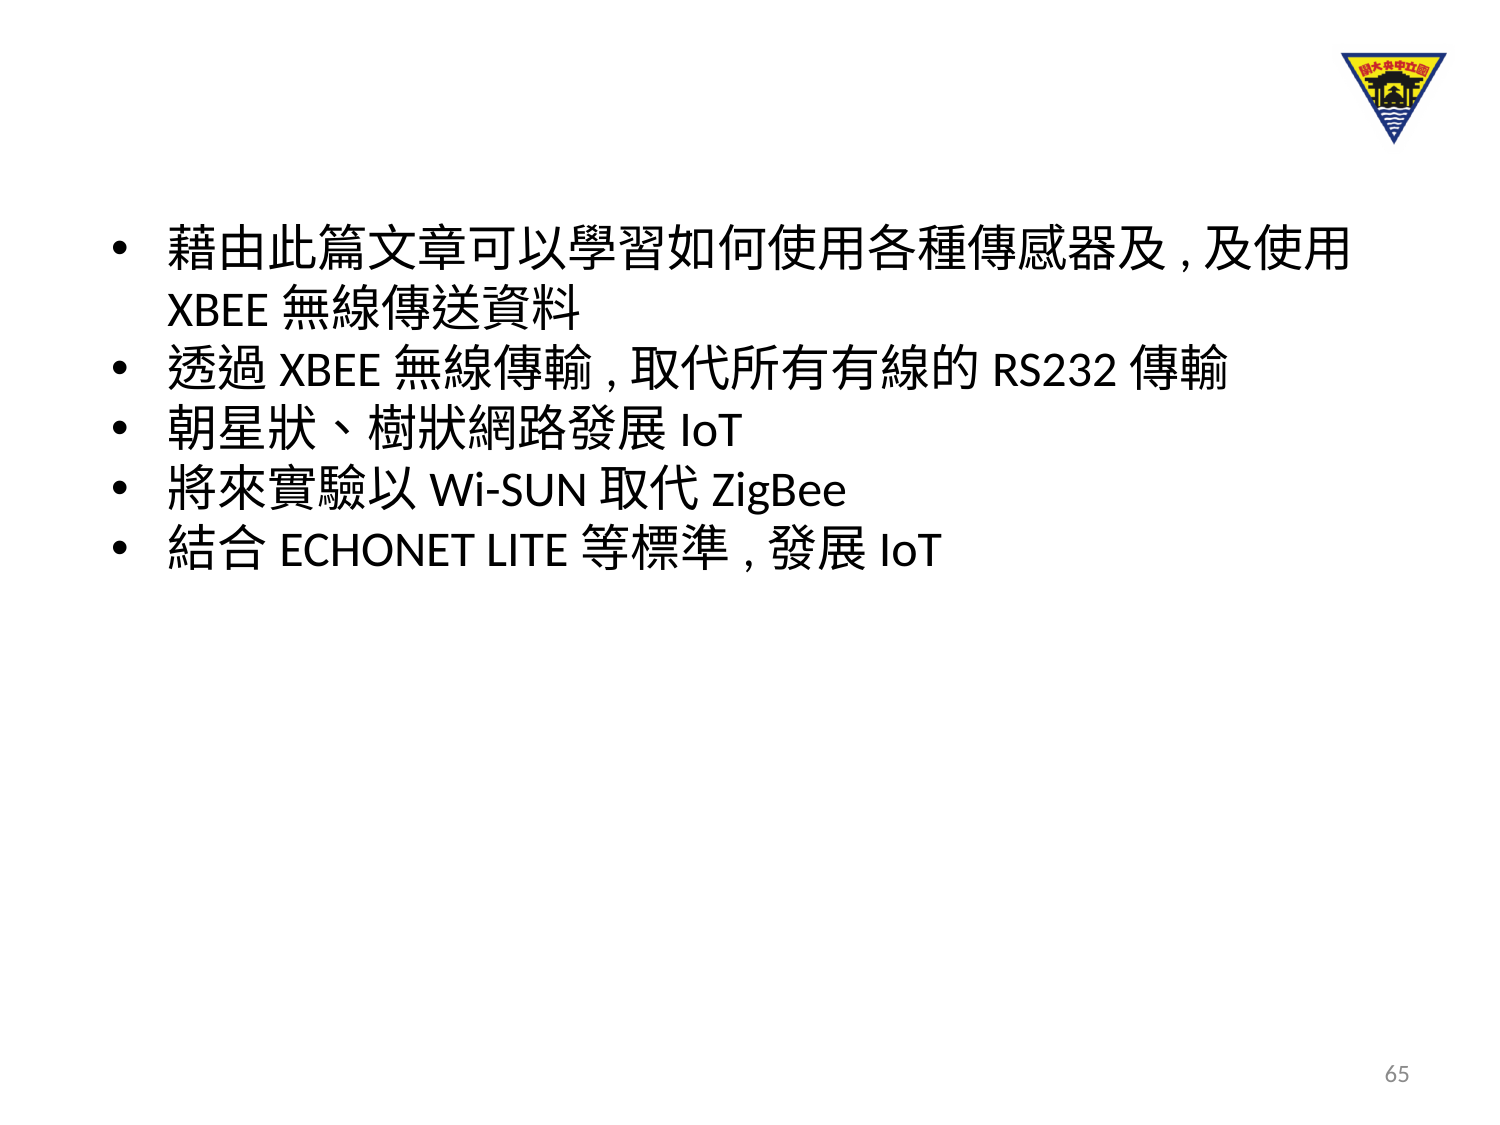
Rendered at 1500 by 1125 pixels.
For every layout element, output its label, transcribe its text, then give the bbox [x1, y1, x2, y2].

text_box 藉由此篇文章可以學習如何使用各種傳感器及,及使用XBEE無線傳送資料 透過XBEE無線傳輸,取代所有有線的RS232傳輸 朝星狀、樹狀網路發展IoT 將來實驗以Wi-SUN取代ZigBee 結合ECHONET LITE等標準,發展IoT [96, 164, 1387, 645]
slide_number 65 [1074, 1042, 1425, 1103]
picture [1329, 43, 1455, 155]
